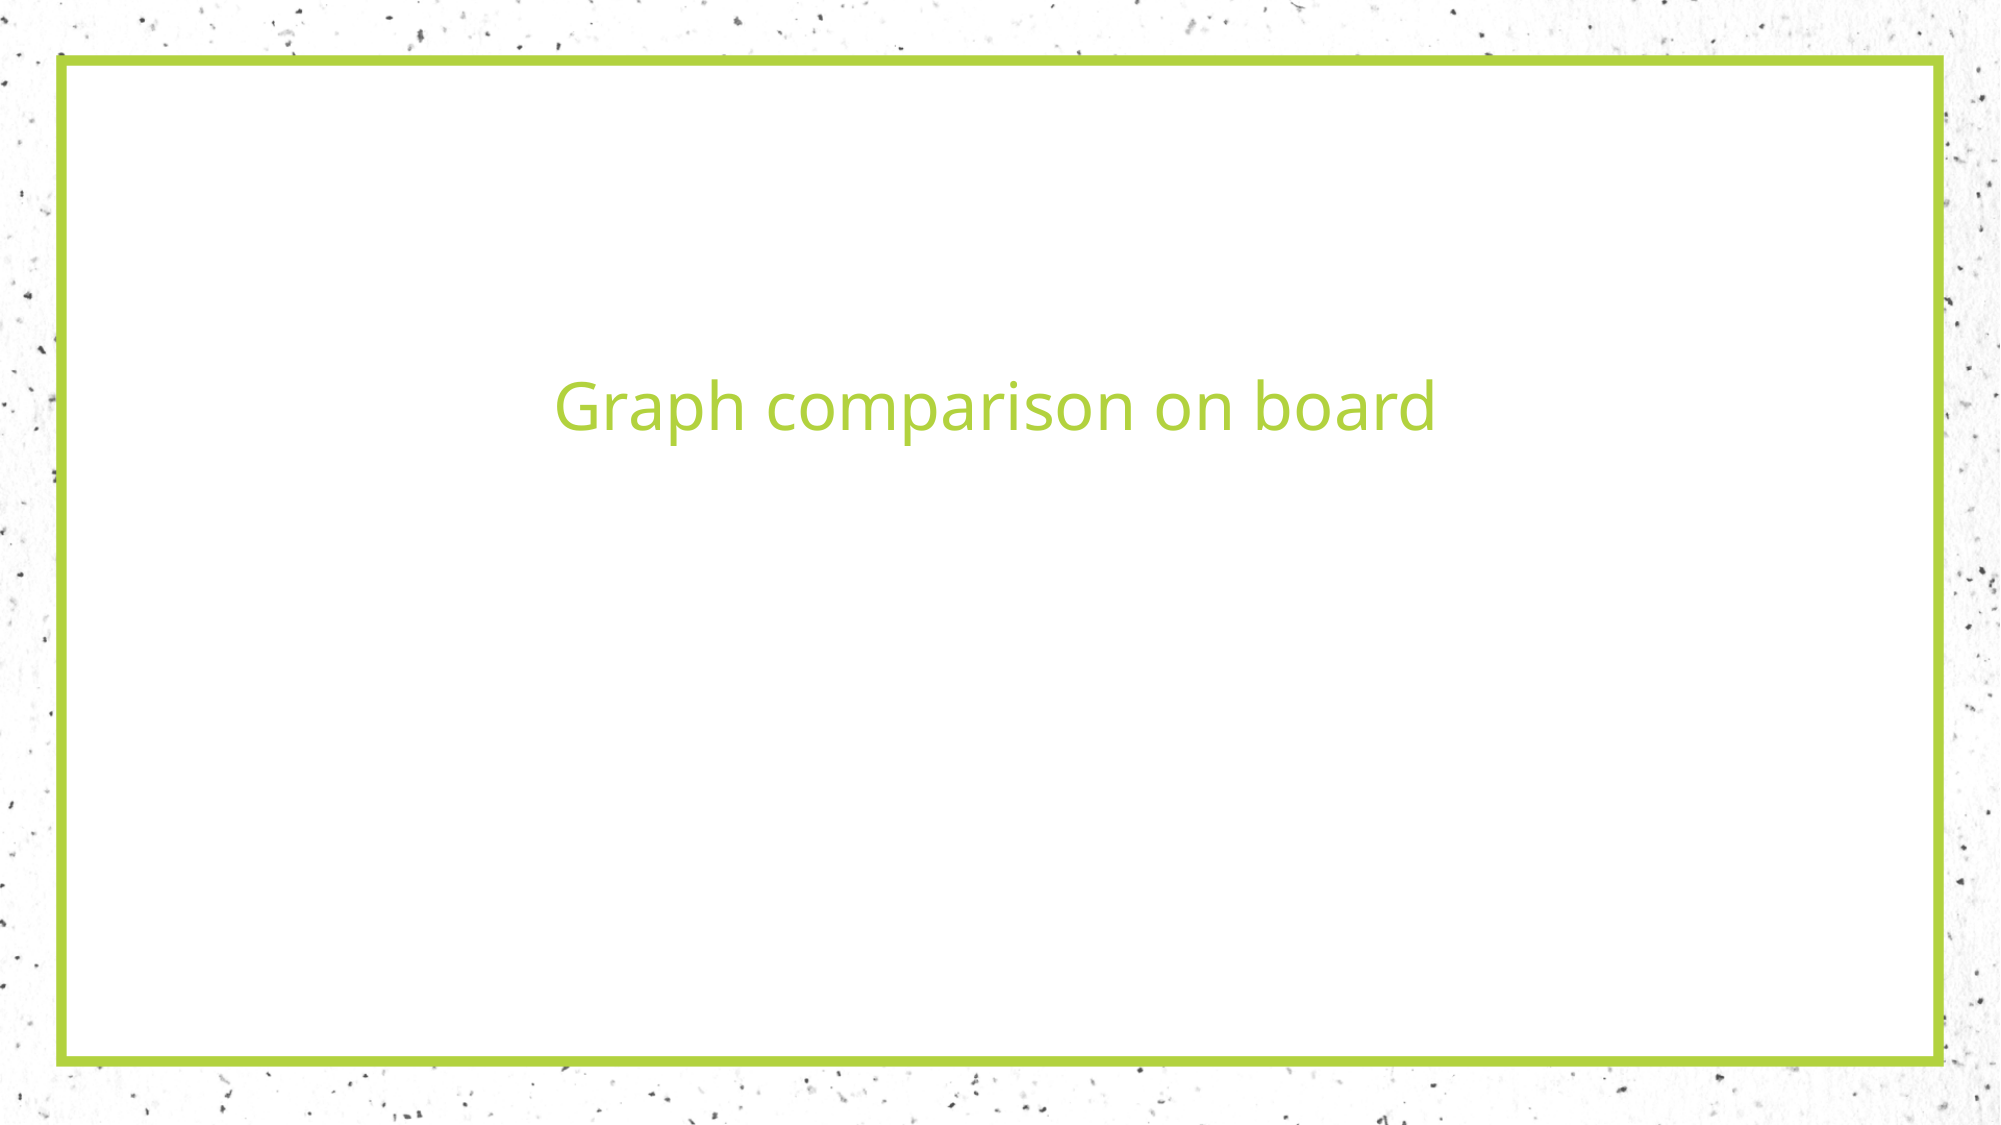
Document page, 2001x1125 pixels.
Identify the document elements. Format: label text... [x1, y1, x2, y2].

picture [0, 0, 2000, 1125]
title Graph comparison on board [94, 347, 1900, 471]
